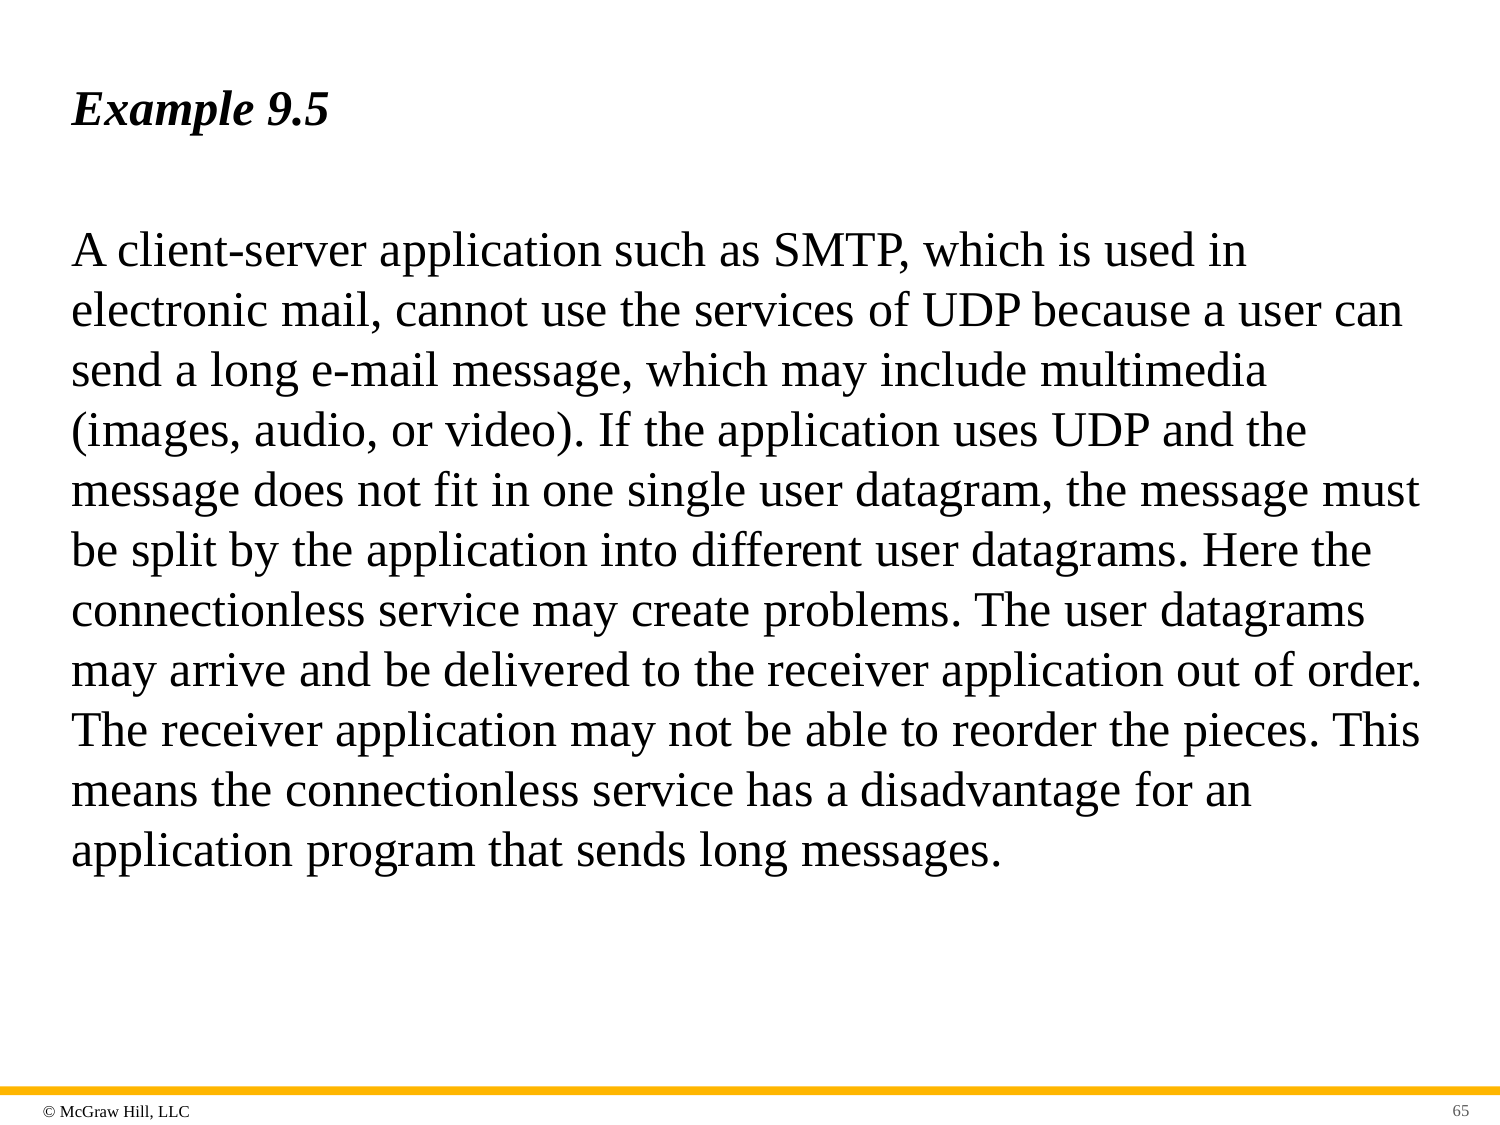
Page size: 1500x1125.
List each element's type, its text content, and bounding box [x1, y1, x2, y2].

slide_number 65 [1418, 1096, 1477, 1123]
list A client-server application such as SMTP, which is used in electronic mail, cannot use the services of UDP because a user can send a long e-mail message, which may include multimedia (images, audio, or video). If the application uses UDP and the message does not fit in one single user datagram, the message must be split by the application into different user datagrams. Here the connectionless service may create problems. The user datagrams may arrive and be delivered to the receiver application out of order. The receiver application may not be able to reorder the pieces. This means the connectionless service has a disadvantage for an application program that sends long messages. [56, 209, 1444, 1026]
title Example 9.5 [56, 50, 1444, 162]
